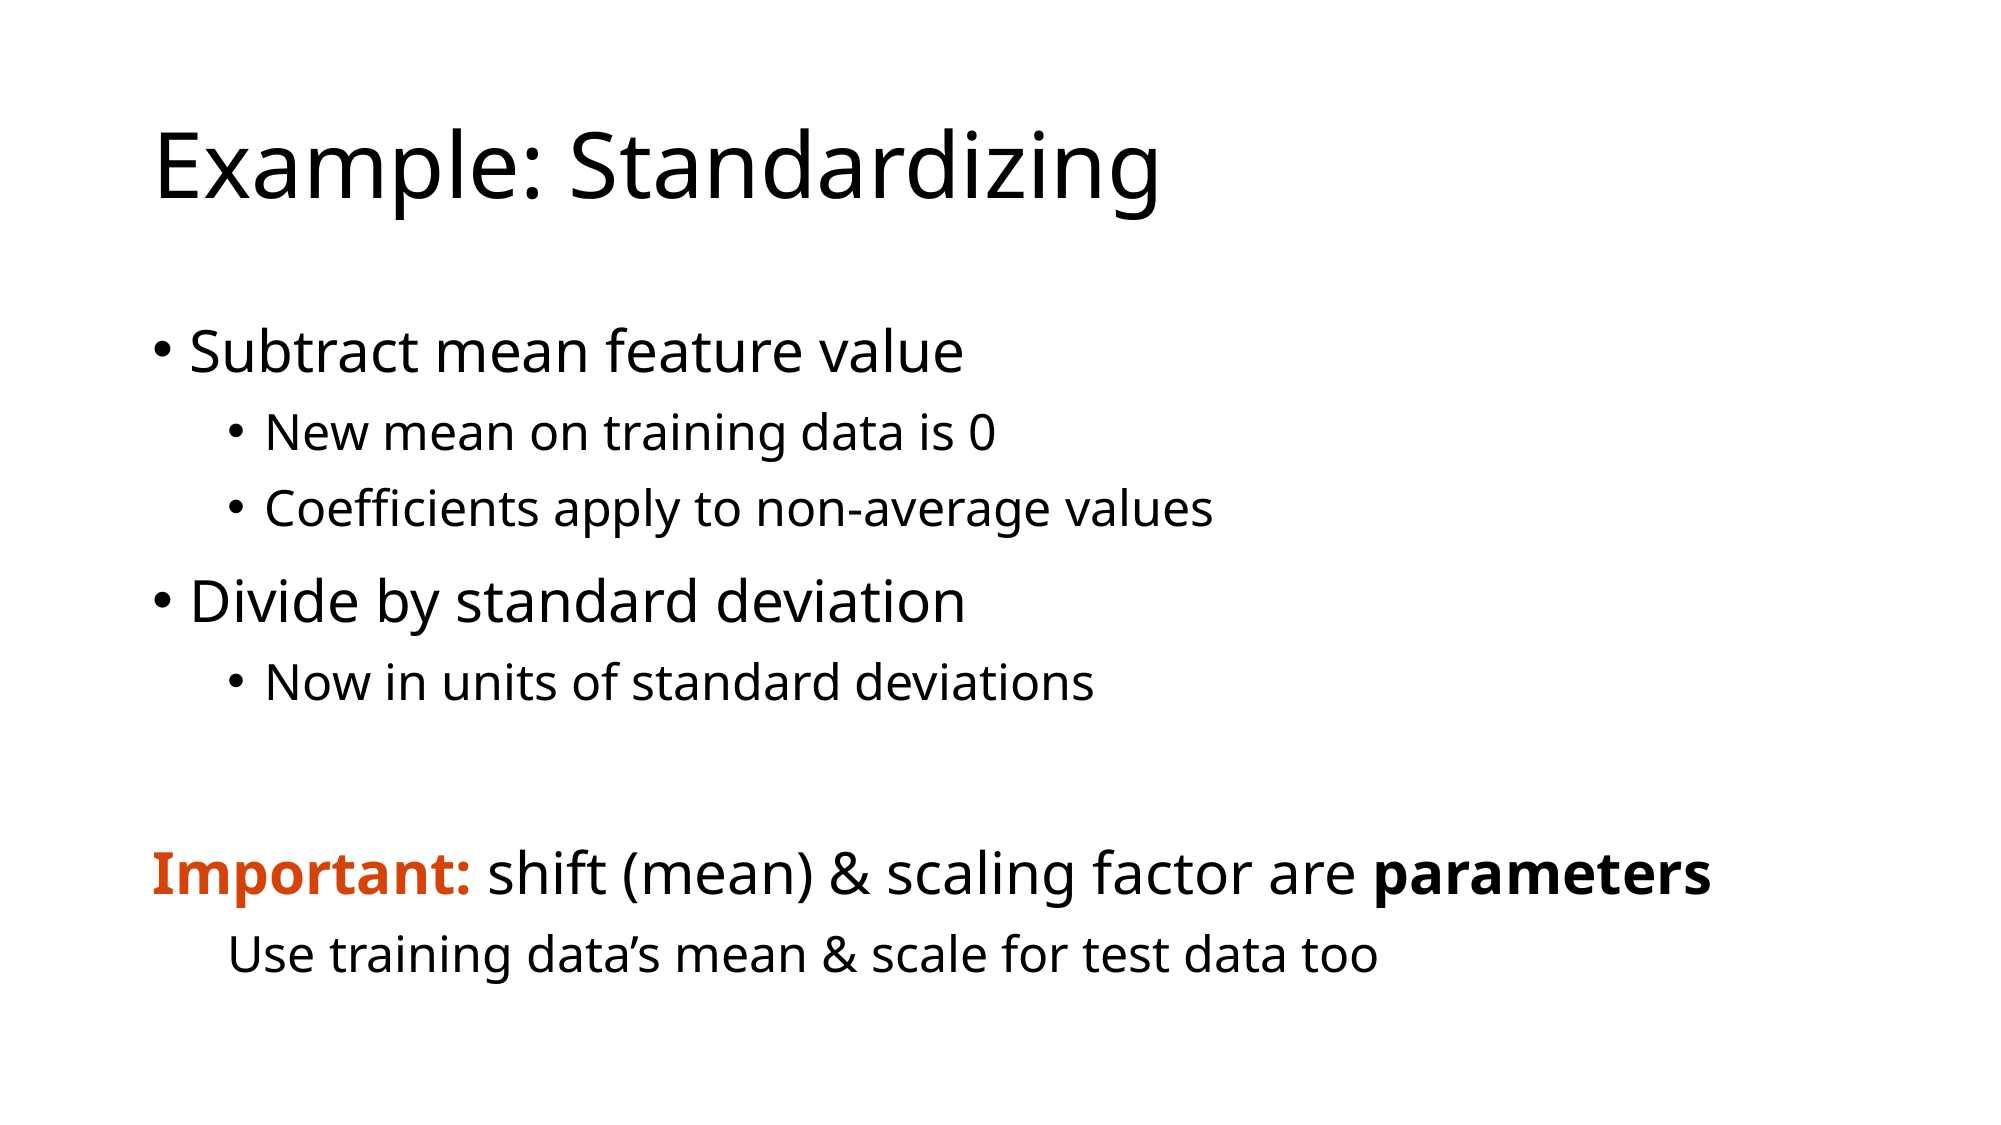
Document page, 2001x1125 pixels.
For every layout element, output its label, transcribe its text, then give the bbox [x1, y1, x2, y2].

title Example: Standardizing [137, 59, 1863, 278]
